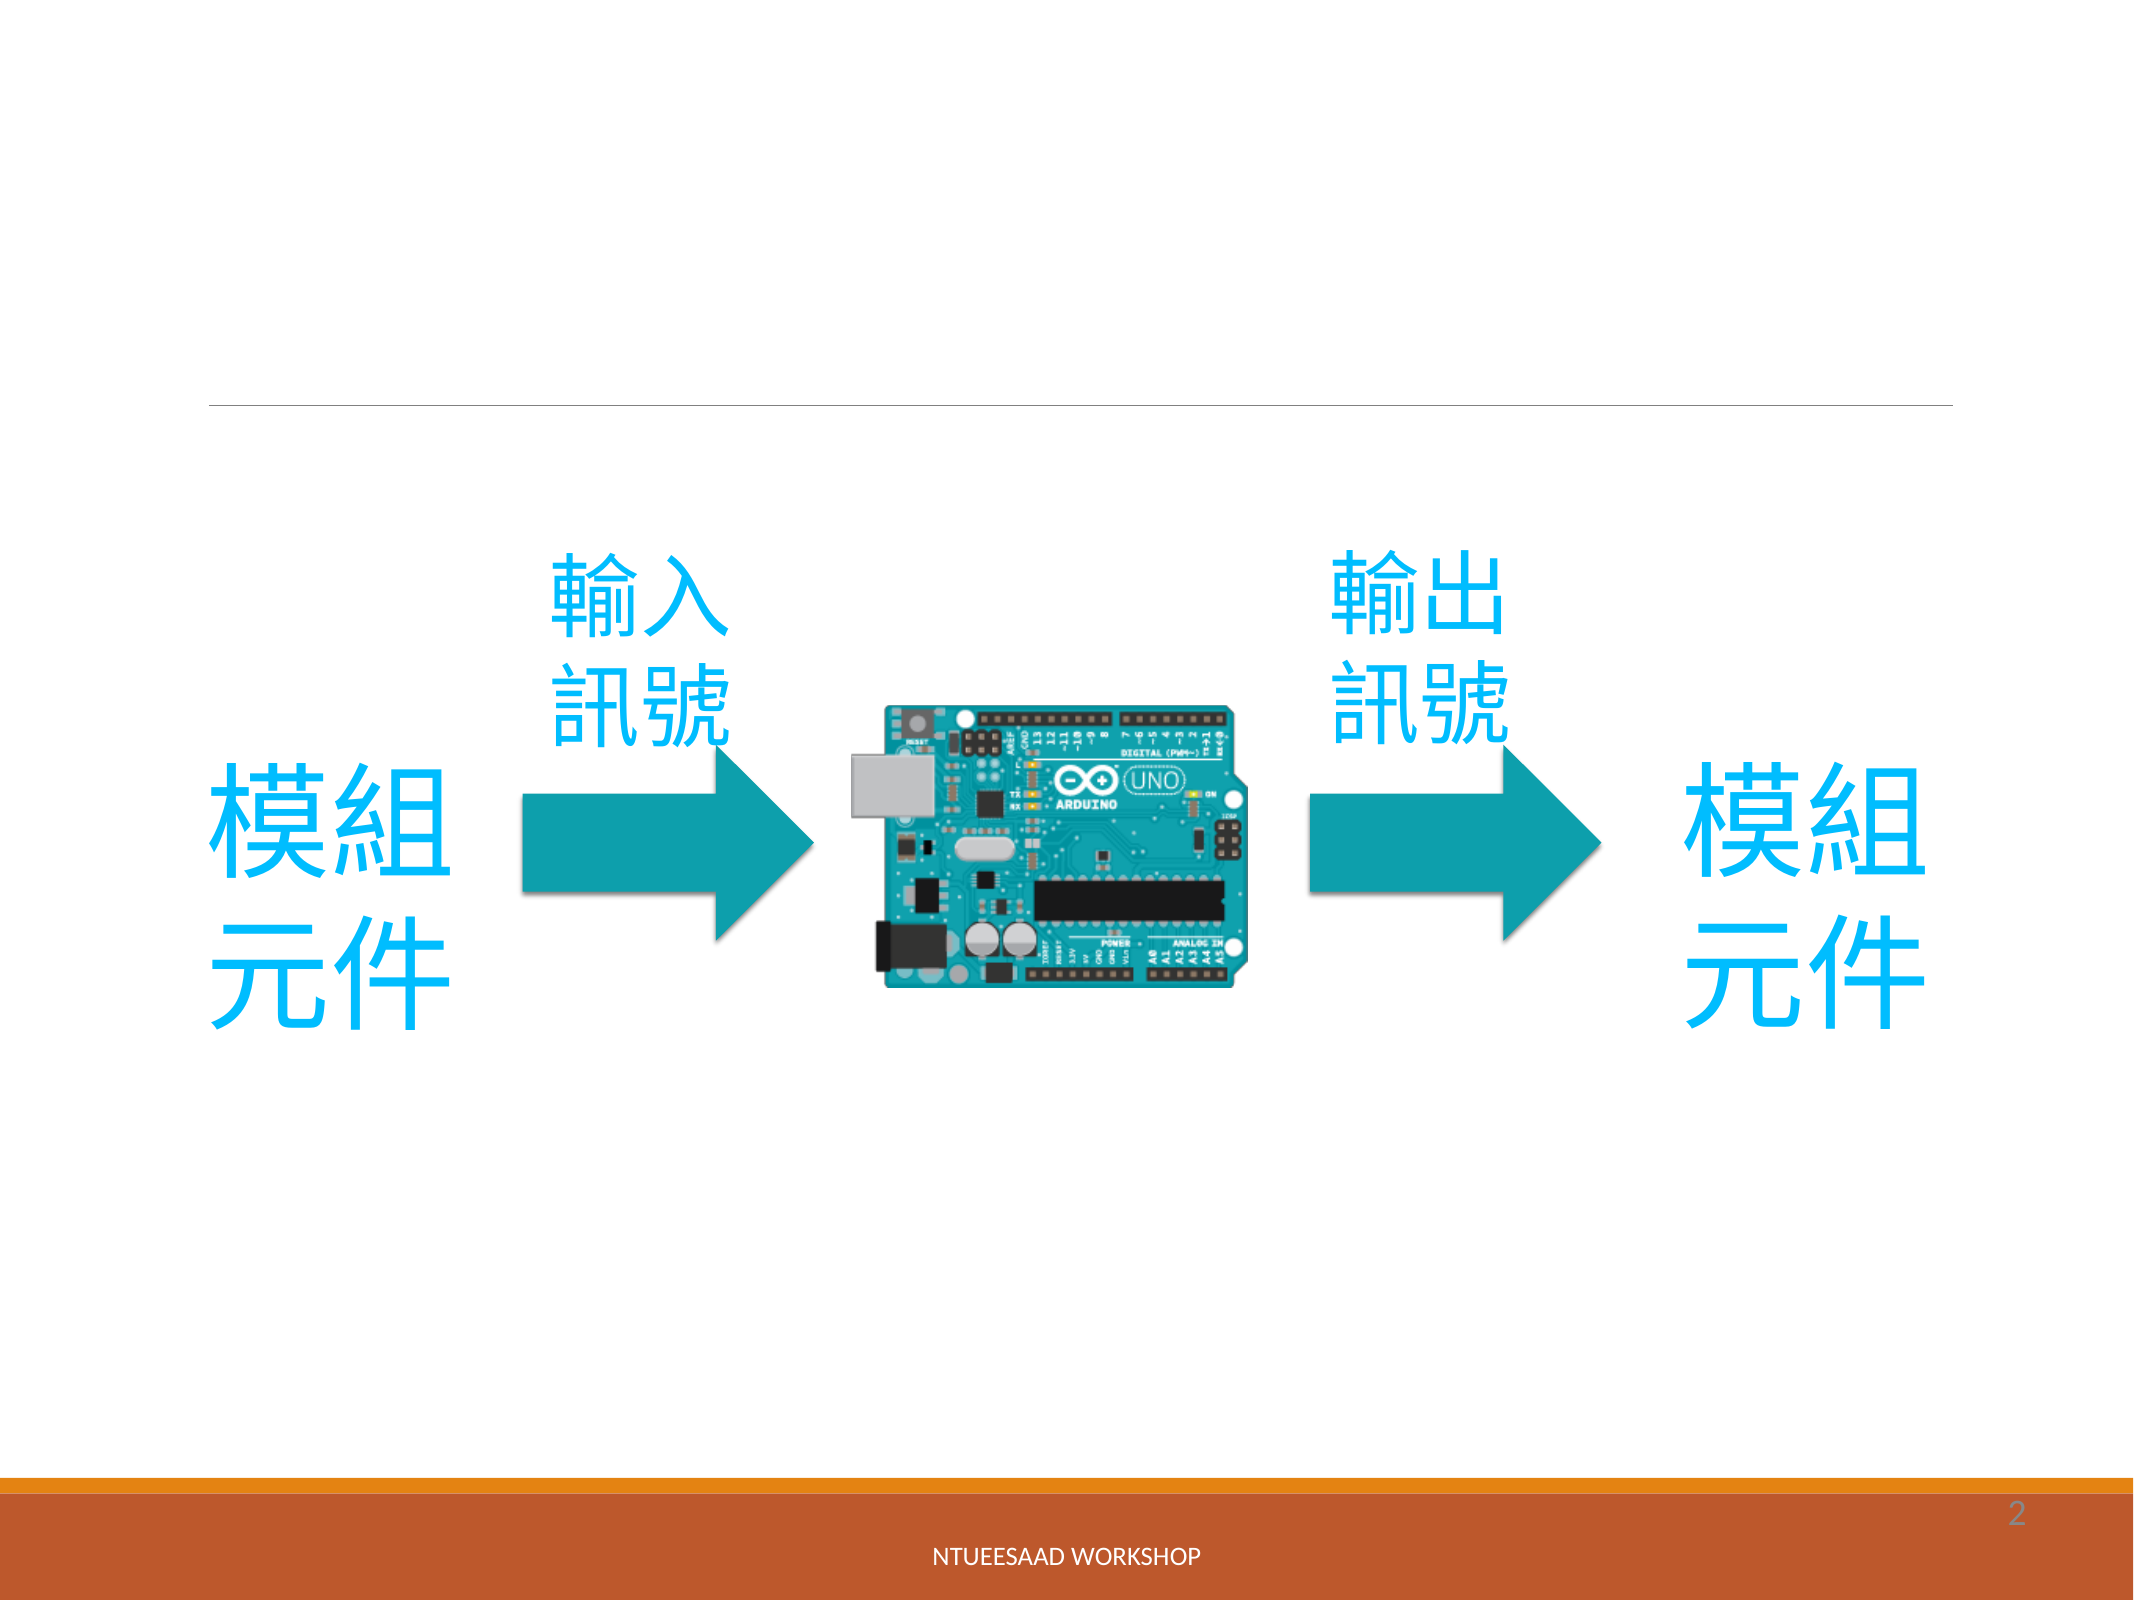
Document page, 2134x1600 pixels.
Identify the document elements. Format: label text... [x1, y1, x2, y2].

slide_number 2 [1536, 1488, 2027, 1568]
text_box 模組 元件 [1677, 740, 1932, 1048]
footer NTUEESAAD WORKSHOP [645, 1507, 1489, 1593]
title 輸出 訊號 [1326, 533, 1515, 759]
text_box [1310, 756, 1602, 941]
text_box [1303, 742, 1608, 951]
text_box [850, 704, 1248, 988]
text_box 模組 元件 [203, 741, 458, 1049]
text_box [516, 742, 820, 951]
text_box [522, 761, 814, 941]
text_box 輸入 訊號 [546, 536, 735, 761]
